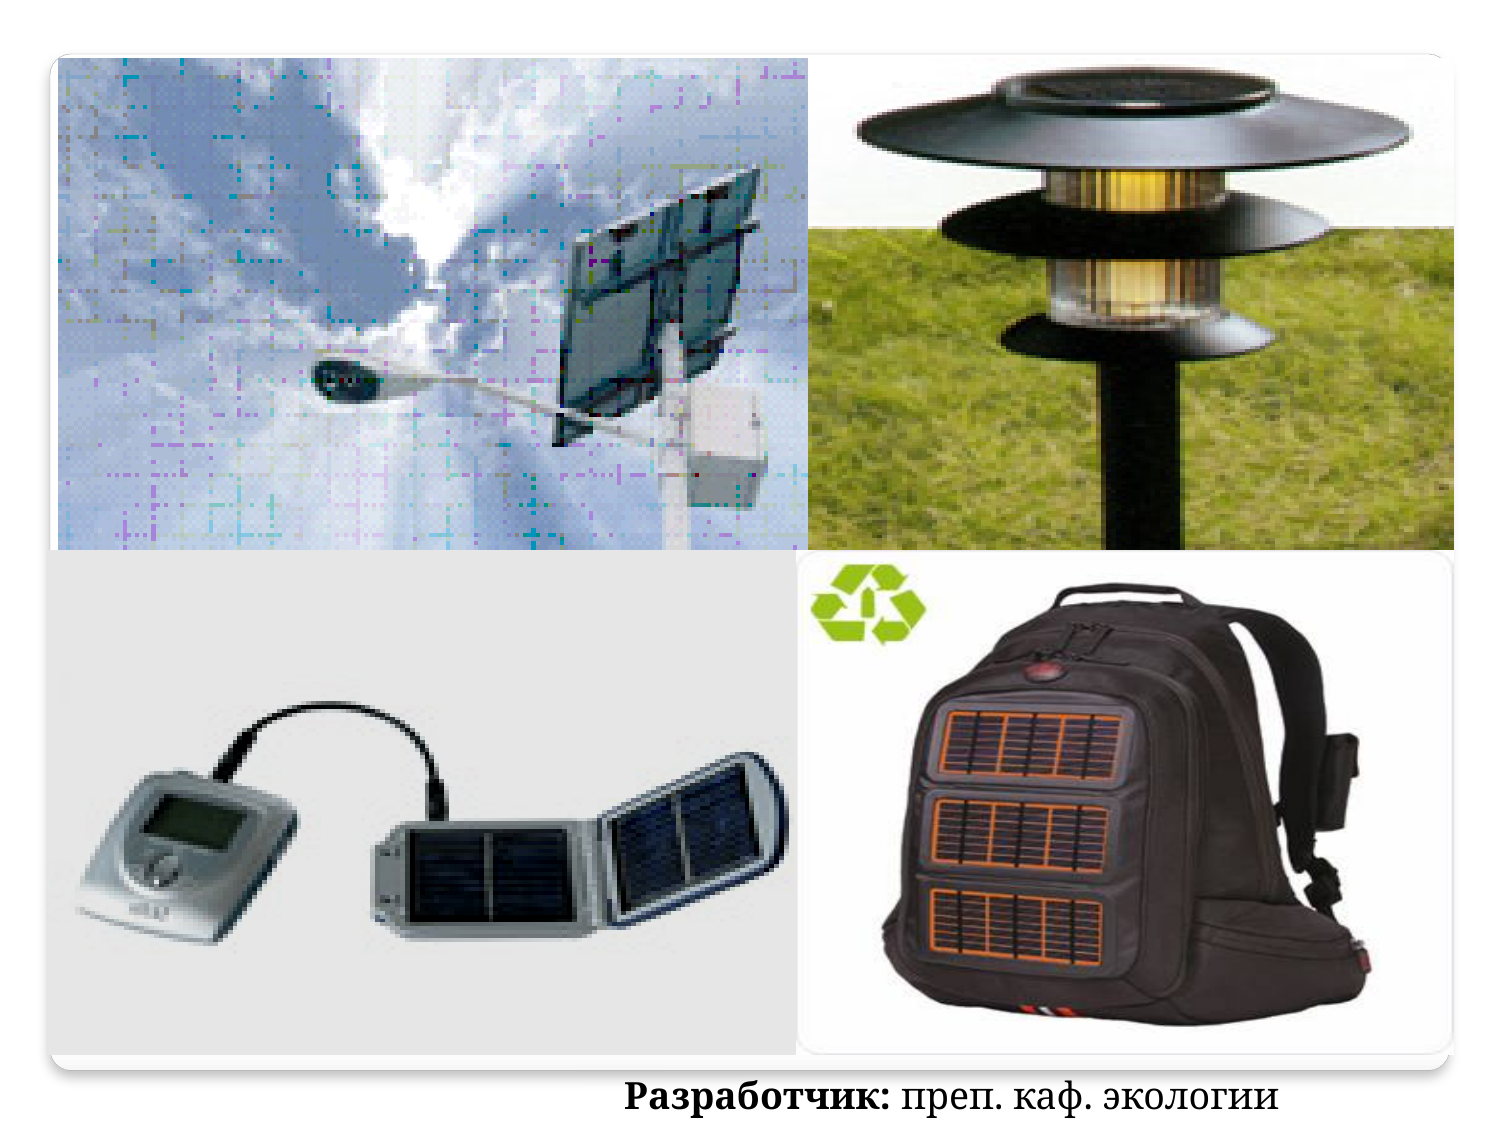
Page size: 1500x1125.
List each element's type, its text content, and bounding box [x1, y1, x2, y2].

picture [46, 58, 1454, 1055]
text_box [58, 58, 808, 549]
text_box Разработчик: преп. каф. экологии Кирвель П.И. [609, 1068, 1443, 1125]
